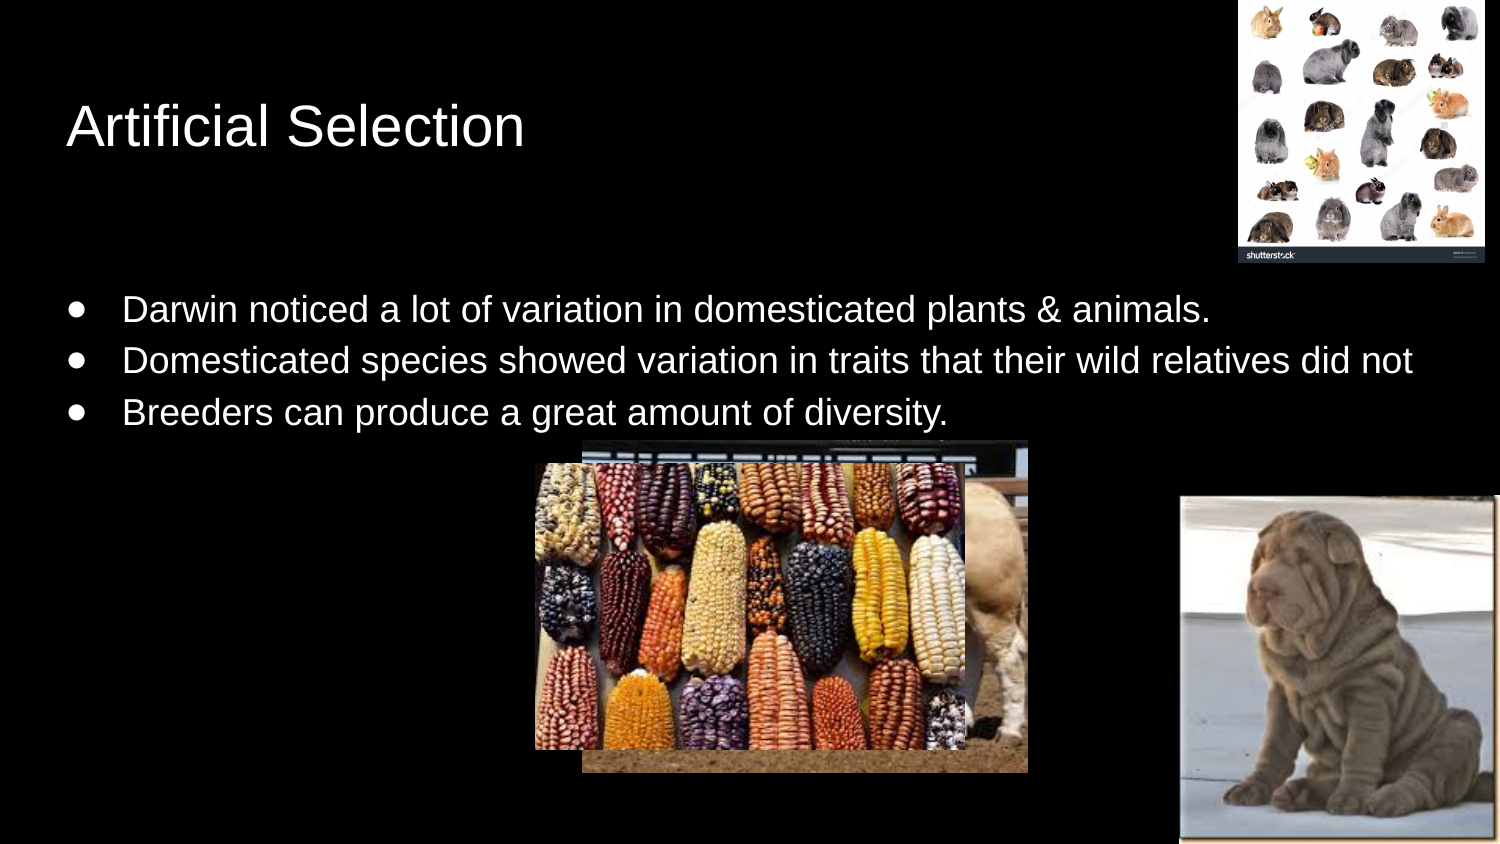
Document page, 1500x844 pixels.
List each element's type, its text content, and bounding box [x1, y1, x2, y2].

list Darwin noticed a lot of variation in domesticated plants & animals. Domesticated species showed variation in traits that their wild relatives did not Breeders can produce a great amount of diversity. [31, 262, 1449, 750]
picture [1179, 495, 1500, 844]
title Artificial Selection [51, 72, 1232, 167]
picture [1238, 0, 1485, 264]
picture [534, 439, 1028, 774]
